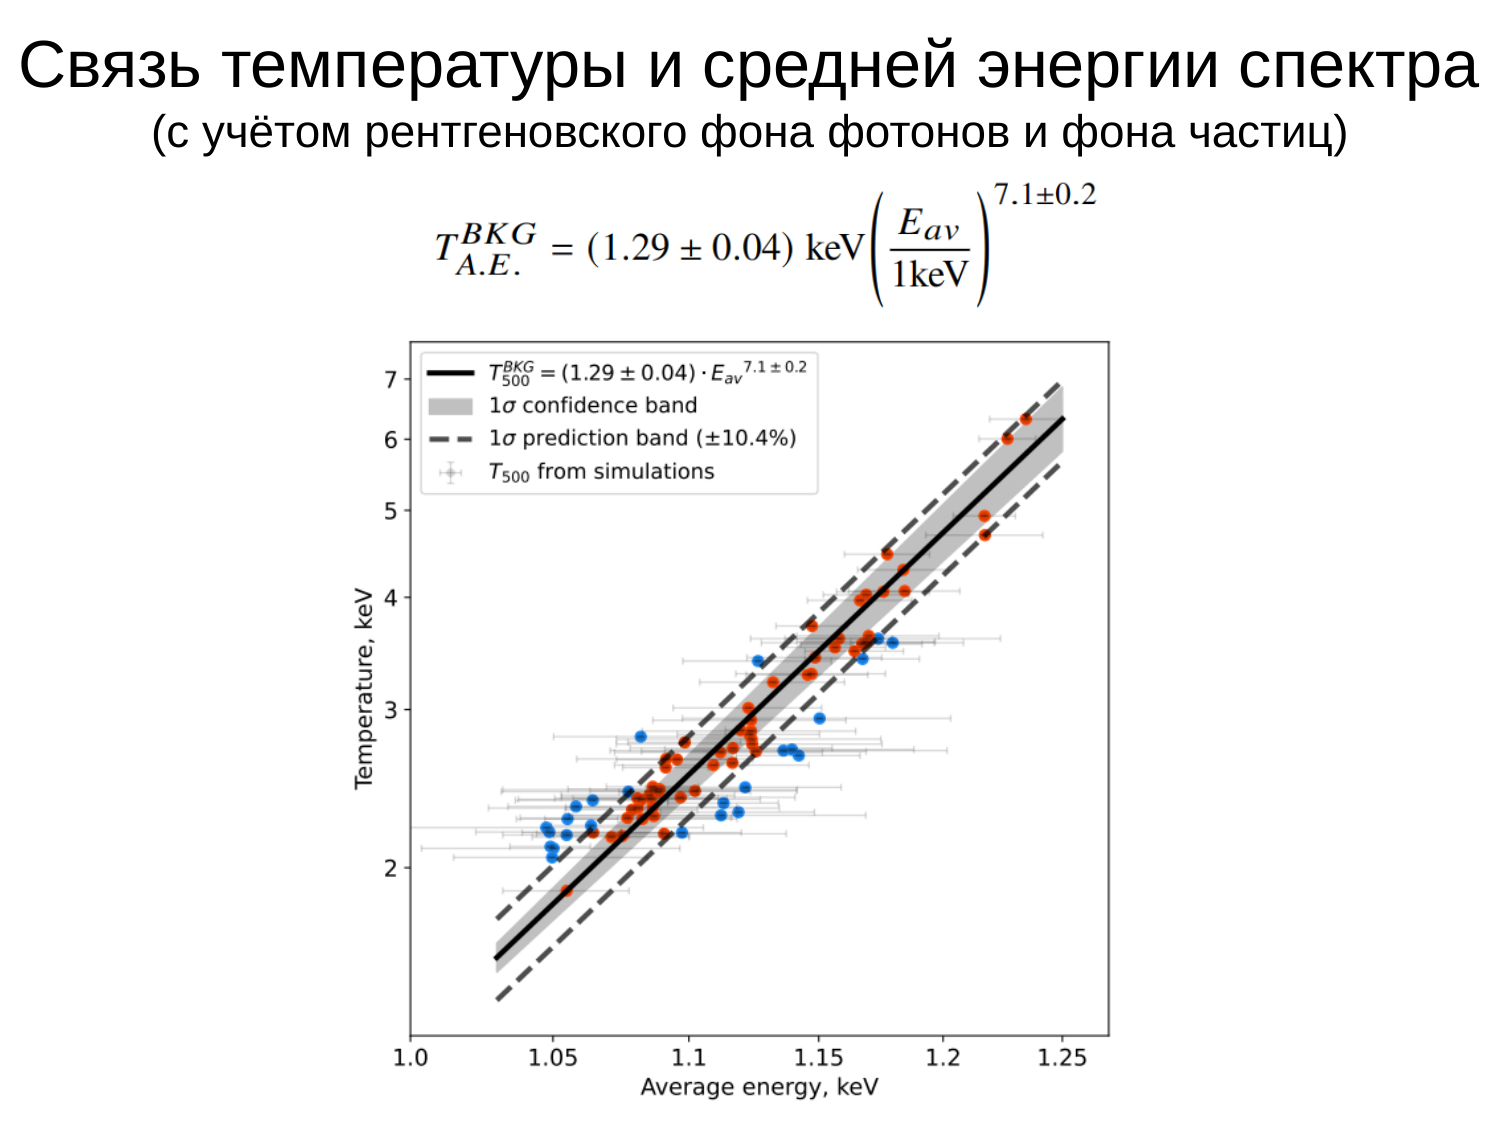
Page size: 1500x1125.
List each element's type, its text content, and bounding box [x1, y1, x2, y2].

picture [298, 157, 1200, 1125]
text_box Связь температуры и средней энергии спектра (с учётом рентгеновского фона фотонов и фона частиц) [0, 13, 1500, 164]
